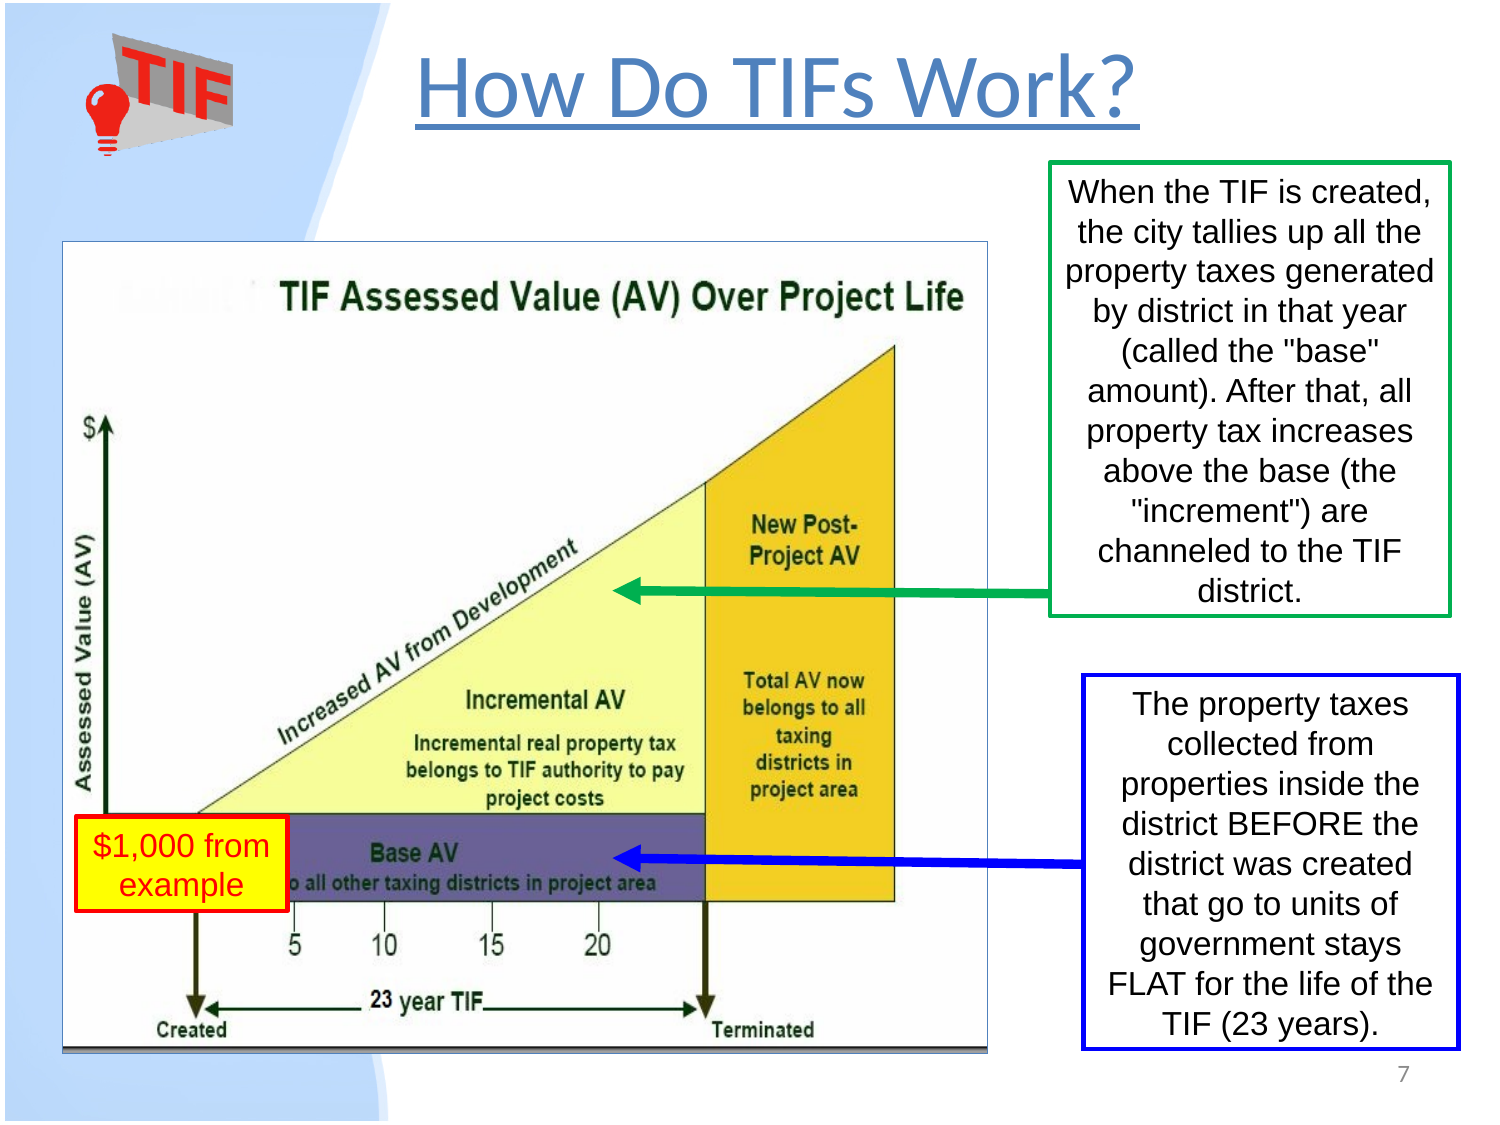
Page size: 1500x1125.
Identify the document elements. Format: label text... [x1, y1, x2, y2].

slide_number 7 [1074, 1042, 1425, 1103]
picture [0, 0, 1500, 1125]
text_box When the TIF is created, the city tallies up all the property taxes generated by district in that year (called the "base" amount). After that, all property tax increases above the base (the "increment") are channeled to the TIF district. [1049, 162, 1451, 617]
title How Do TIFs Work? [102, 12, 1453, 150]
text_box The property taxes collected from properties inside the district BEFORE the district was created that go to units of government stays FLAT for the life of the TIF (23 years). [1083, 674, 1459, 1049]
